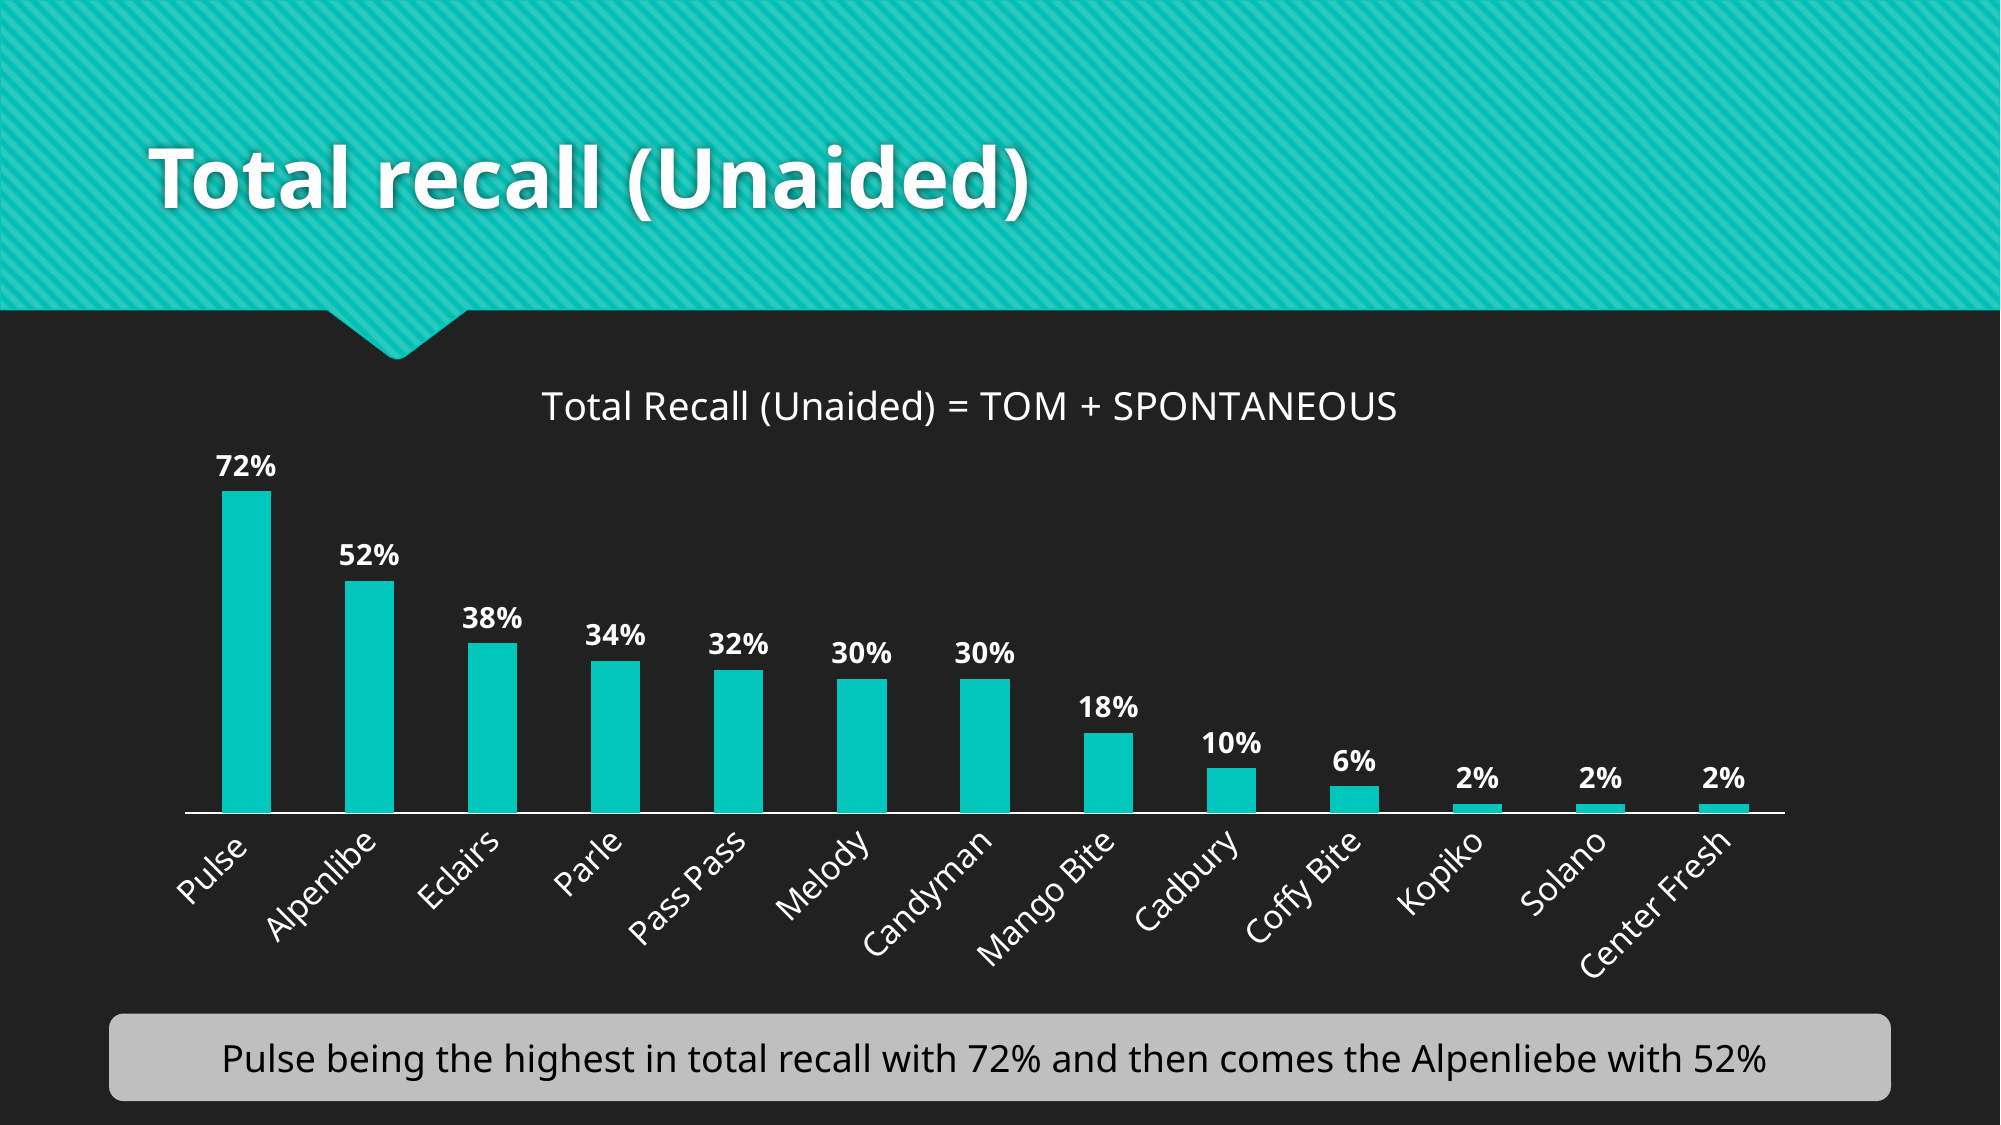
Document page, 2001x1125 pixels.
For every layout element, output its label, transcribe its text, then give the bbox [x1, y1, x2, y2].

chart [132, 344, 1820, 1004]
text_box Pulse being the highest in total recall with 72% and then comes the Alpenliebe with 52% [107, 1012, 1893, 1103]
title Total recall (Unaided) [132, 73, 1868, 233]
